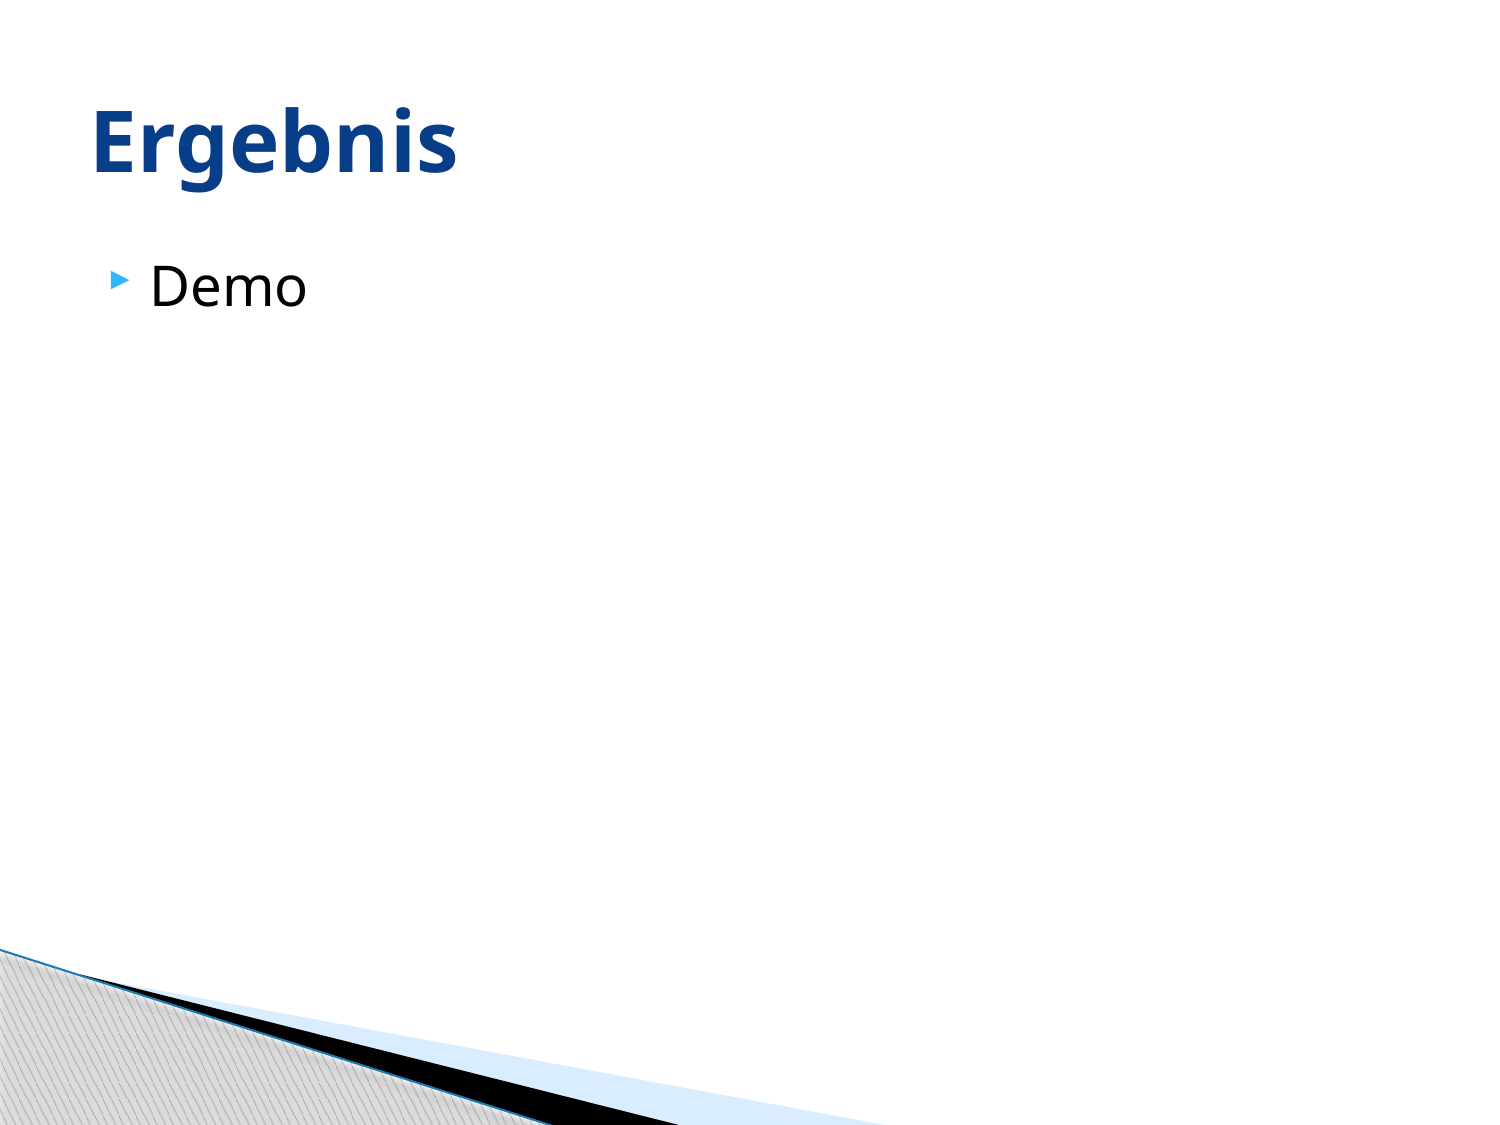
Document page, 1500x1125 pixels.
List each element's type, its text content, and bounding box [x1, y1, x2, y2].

list Demo [75, 243, 1425, 986]
title Ergebnis [75, 45, 1425, 233]
